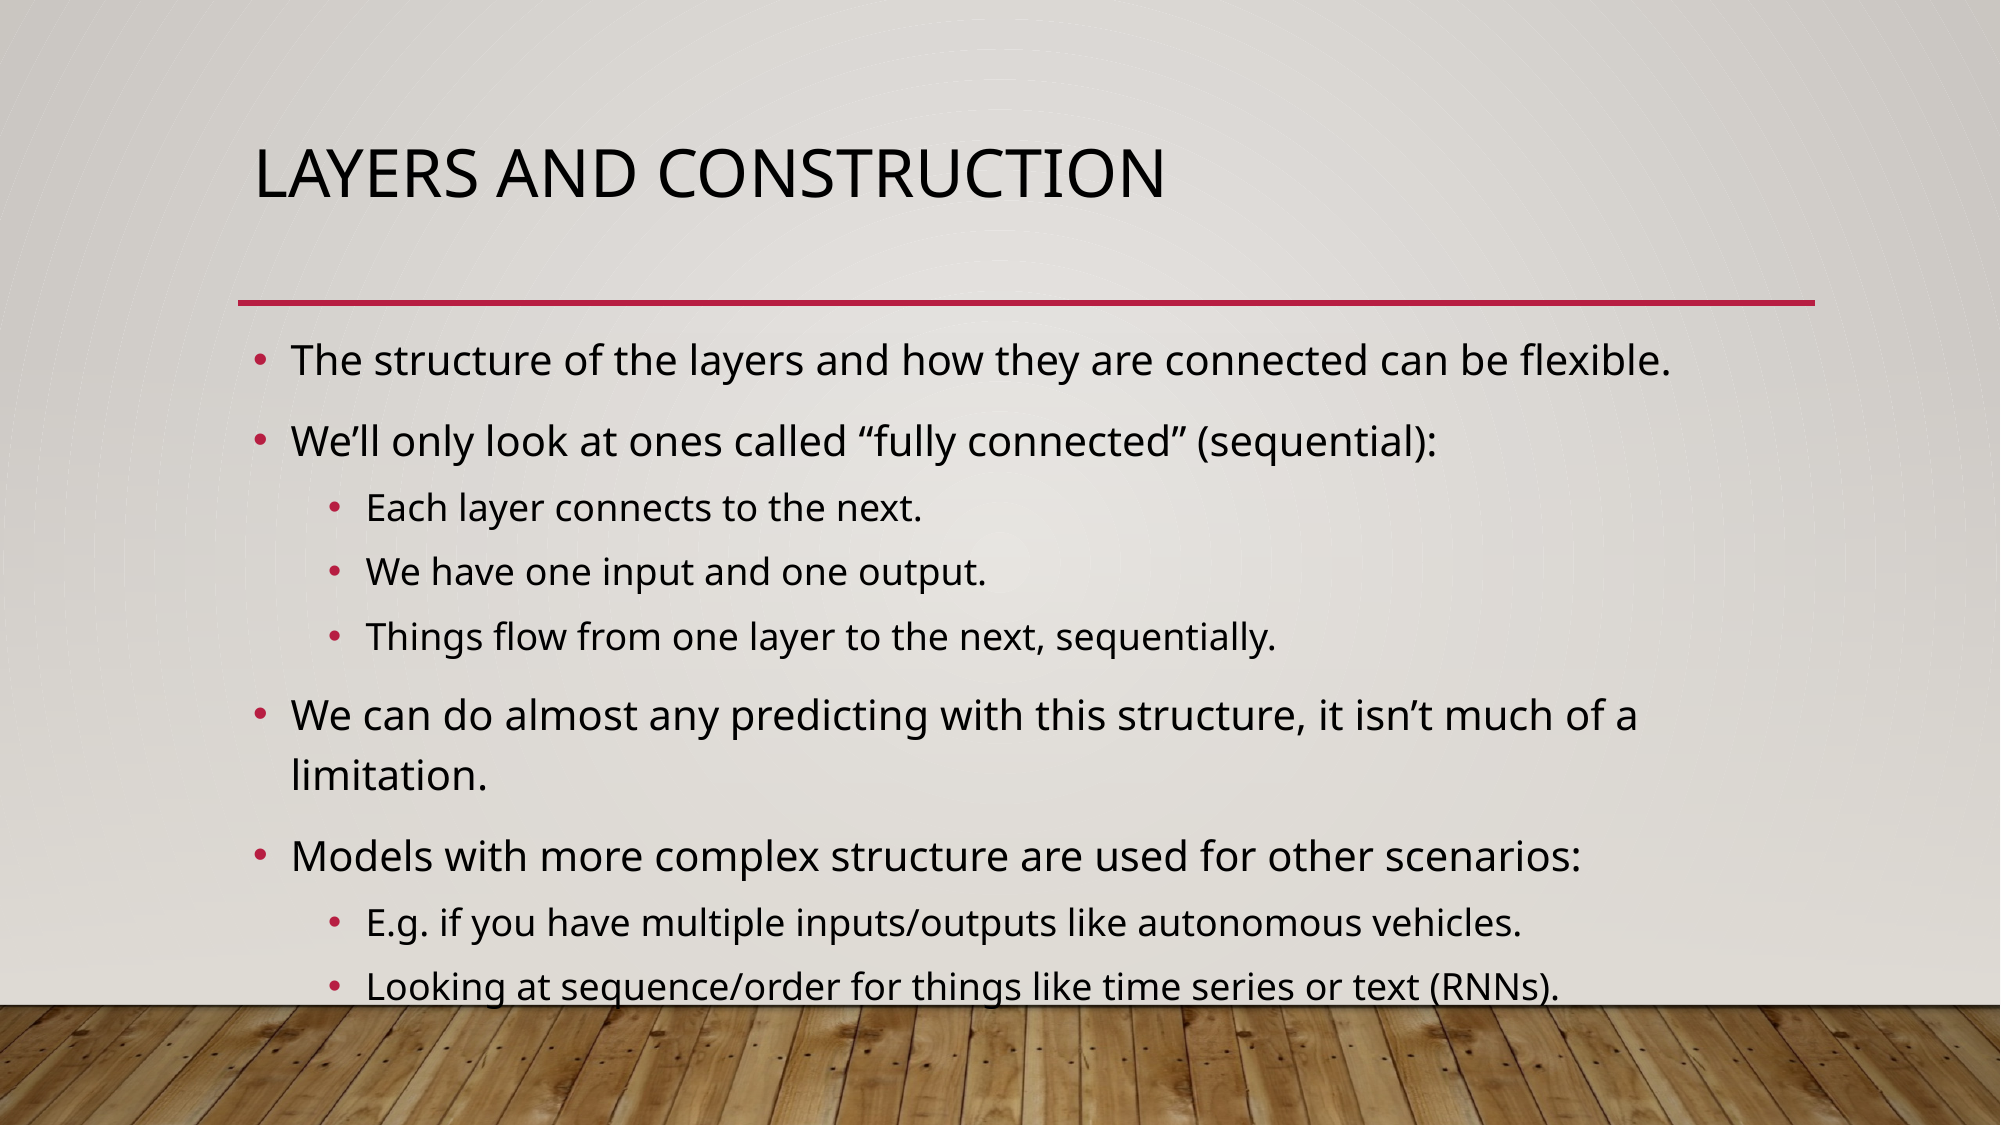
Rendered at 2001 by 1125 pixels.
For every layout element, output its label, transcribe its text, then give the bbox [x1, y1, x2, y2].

picture [0, 1005, 2000, 1125]
title Layers and Construction [238, 131, 1814, 305]
list The structure of the layers and how they are connected can be flexible. We’ll only look at ones called “fully connected” (sequential): Each layer connects to the next. We have one input and one output. Things flow from one layer to the next, sequentially. We can do almost any predicting with this structure, it isn’t much of a limitation. Models with more complex structure are used for other scenarios: E.g. if you have multiple inputs/outputs like autonomous vehicles. Looking at sequence/order for things like time series or text (RNNs). [238, 316, 1814, 993]
